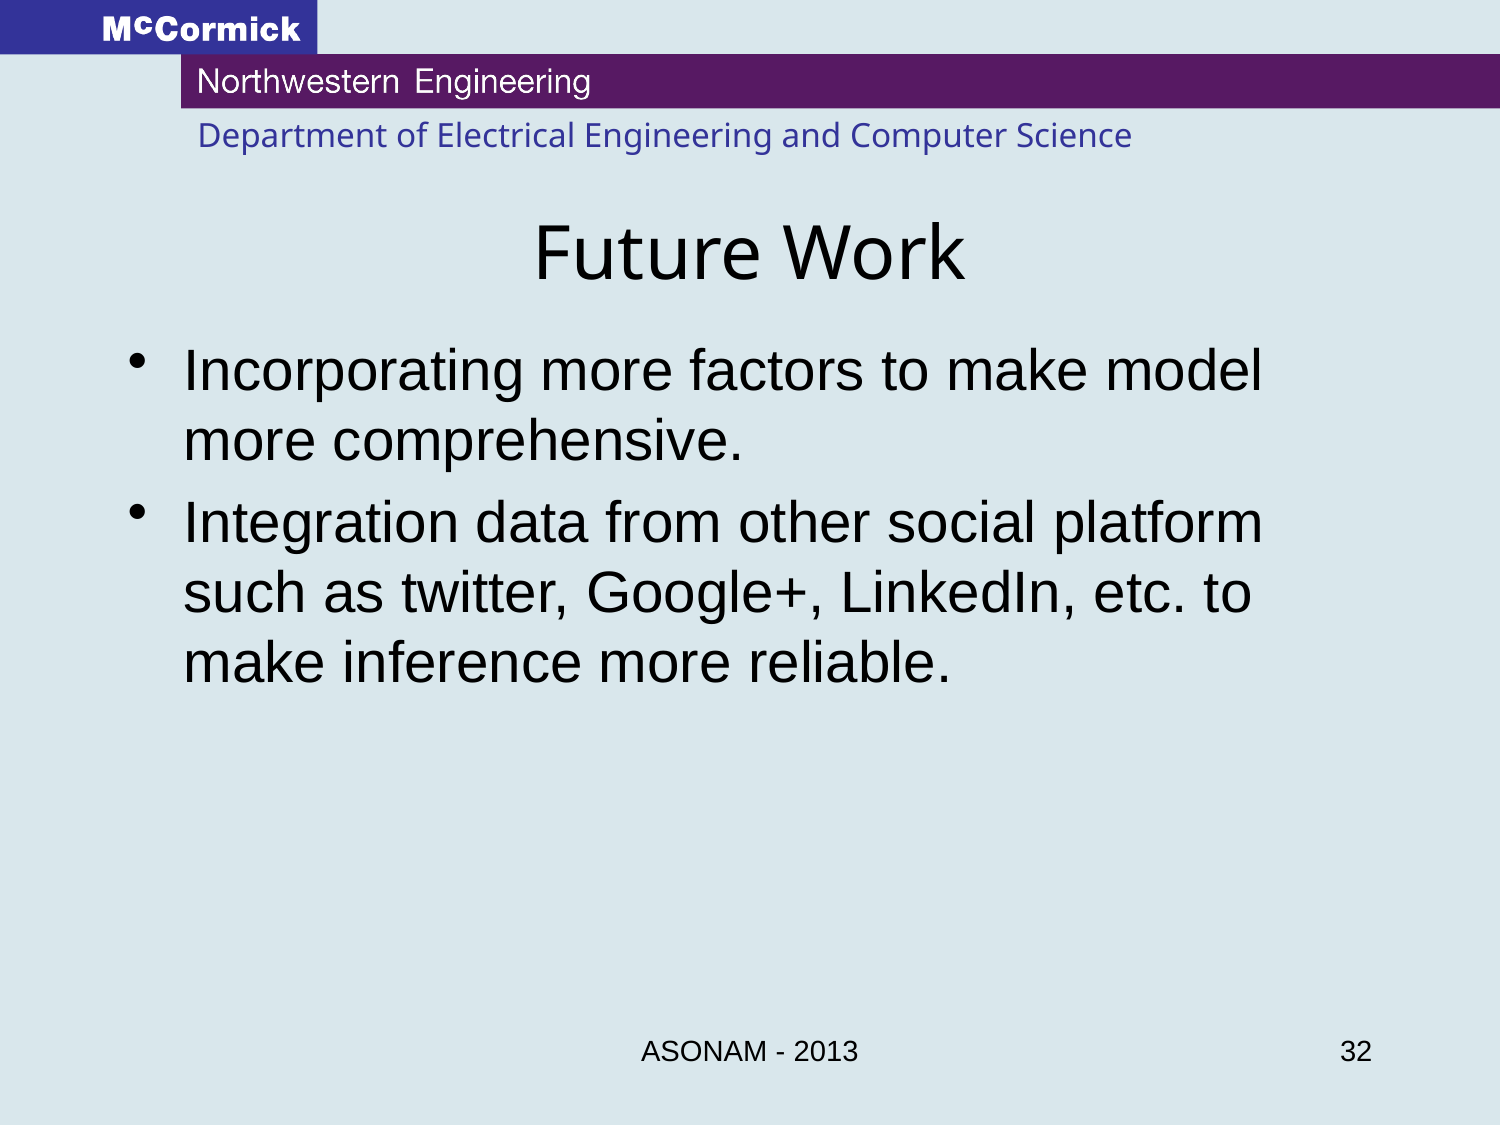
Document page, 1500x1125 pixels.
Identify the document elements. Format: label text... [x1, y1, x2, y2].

picture [96, 9, 681, 55]
footer ASONAM - 2013 [512, 1025, 988, 1100]
slide_number 32 [1074, 1025, 1388, 1100]
list Incorporating more factors to make model more comprehensive. Integration data from other social platform such as twitter, Google+, LinkedIn, etc. to make inference more reliable. [112, 324, 1388, 1000]
title Future Work [112, 187, 1388, 313]
picture [199, 68, 595, 100]
